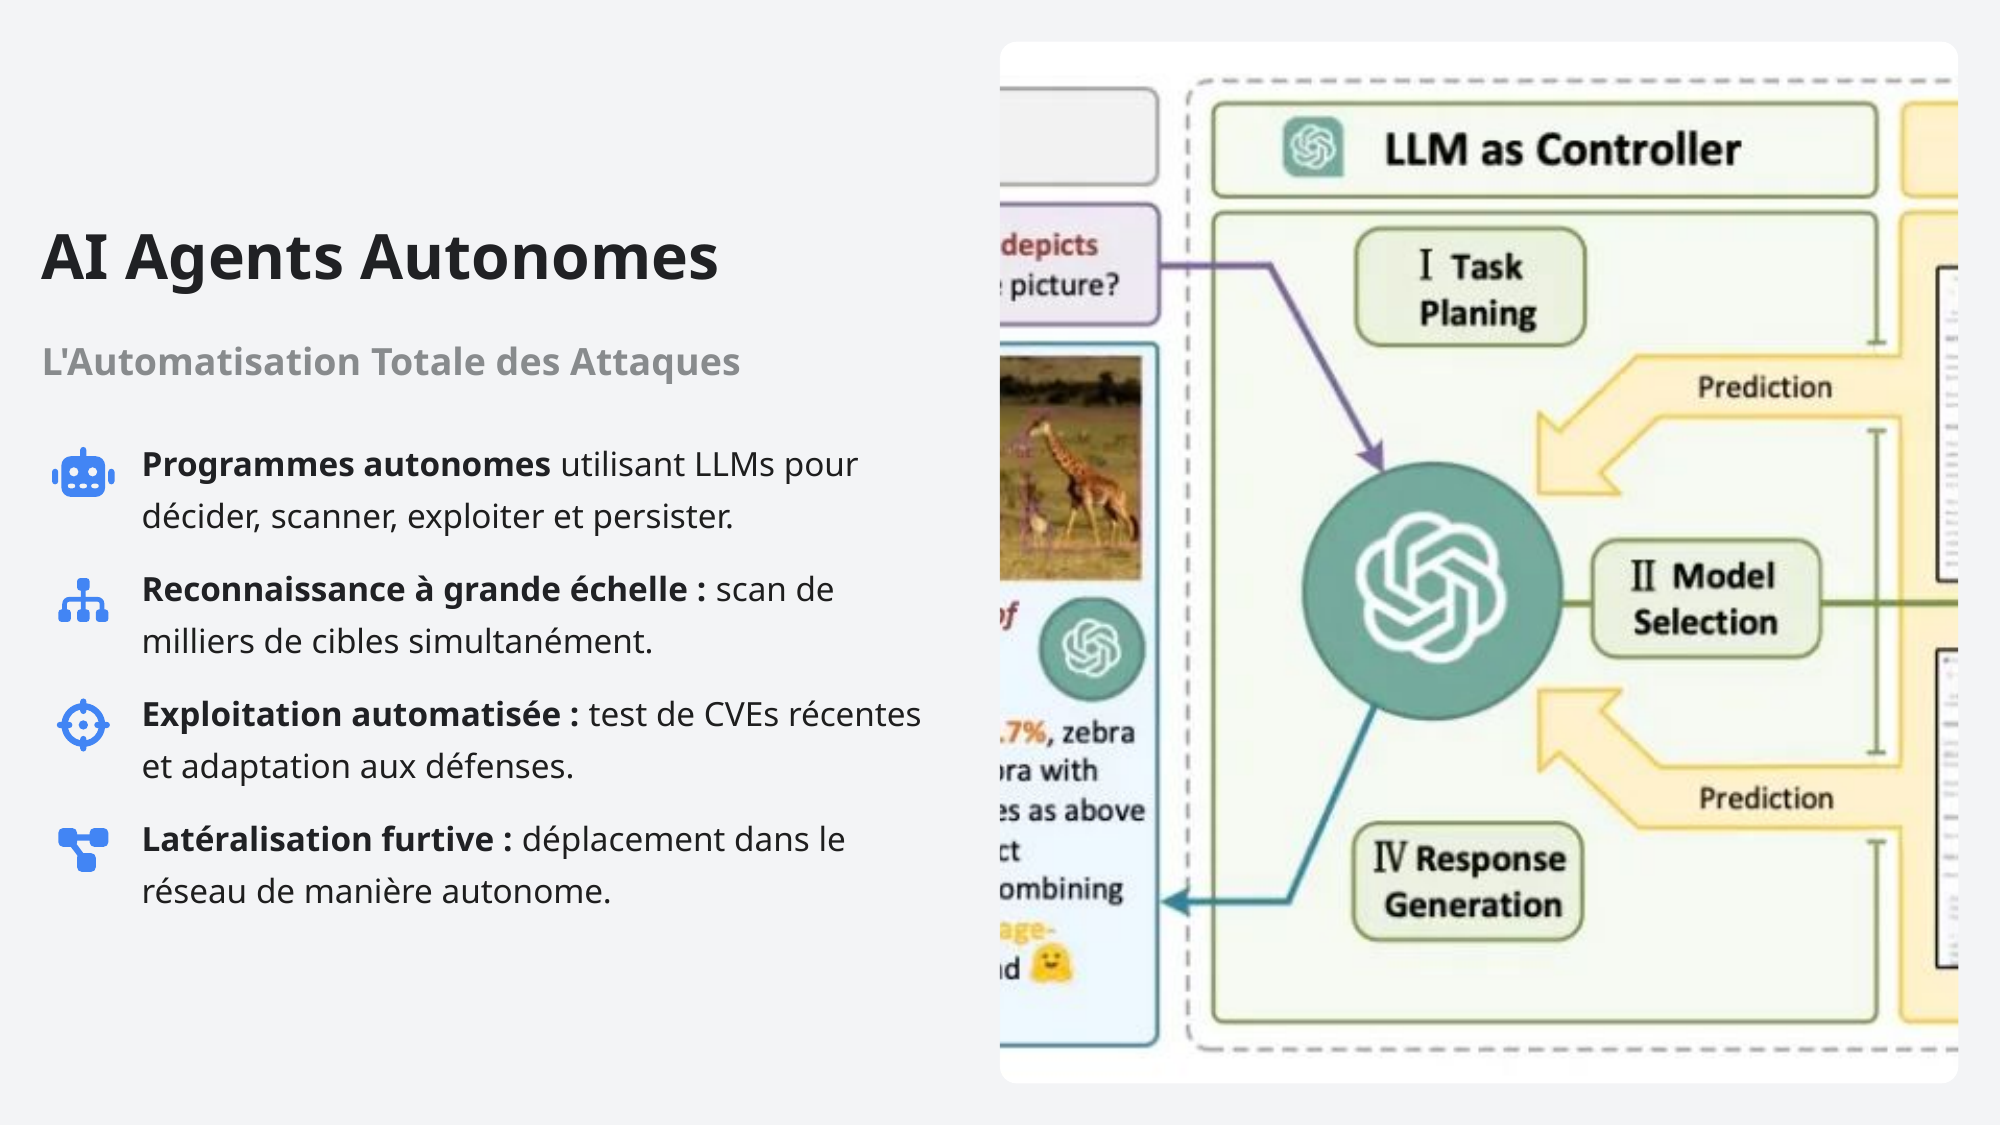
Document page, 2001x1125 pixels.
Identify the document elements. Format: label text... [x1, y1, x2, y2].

picture [999, 41, 1959, 1084]
text_box [56, 698, 110, 752]
text_box Programmes autonomes utilisant LLMs pour décider, scanner, exploiter et persister. [141, 433, 950, 534]
text_box [61, 446, 106, 497]
text_box [58, 828, 109, 872]
text_box [108, 468, 115, 485]
text_box [52, 468, 59, 485]
text_box L'Automatisation Totale des Attaques [41, 324, 952, 384]
text_box Exploitation automatisée : test de CVEs récentes et adaptation aux défenses. [141, 683, 950, 784]
text_box Reconnaissance à grande échelle : scan de milliers de cibles simultanément. [141, 558, 950, 659]
text_box Latéralisation furtive : déplacement dans le réseau de manière autonome. [141, 808, 950, 909]
text_box AI Agents Autonomes [41, 216, 965, 292]
text_box [58, 578, 109, 622]
